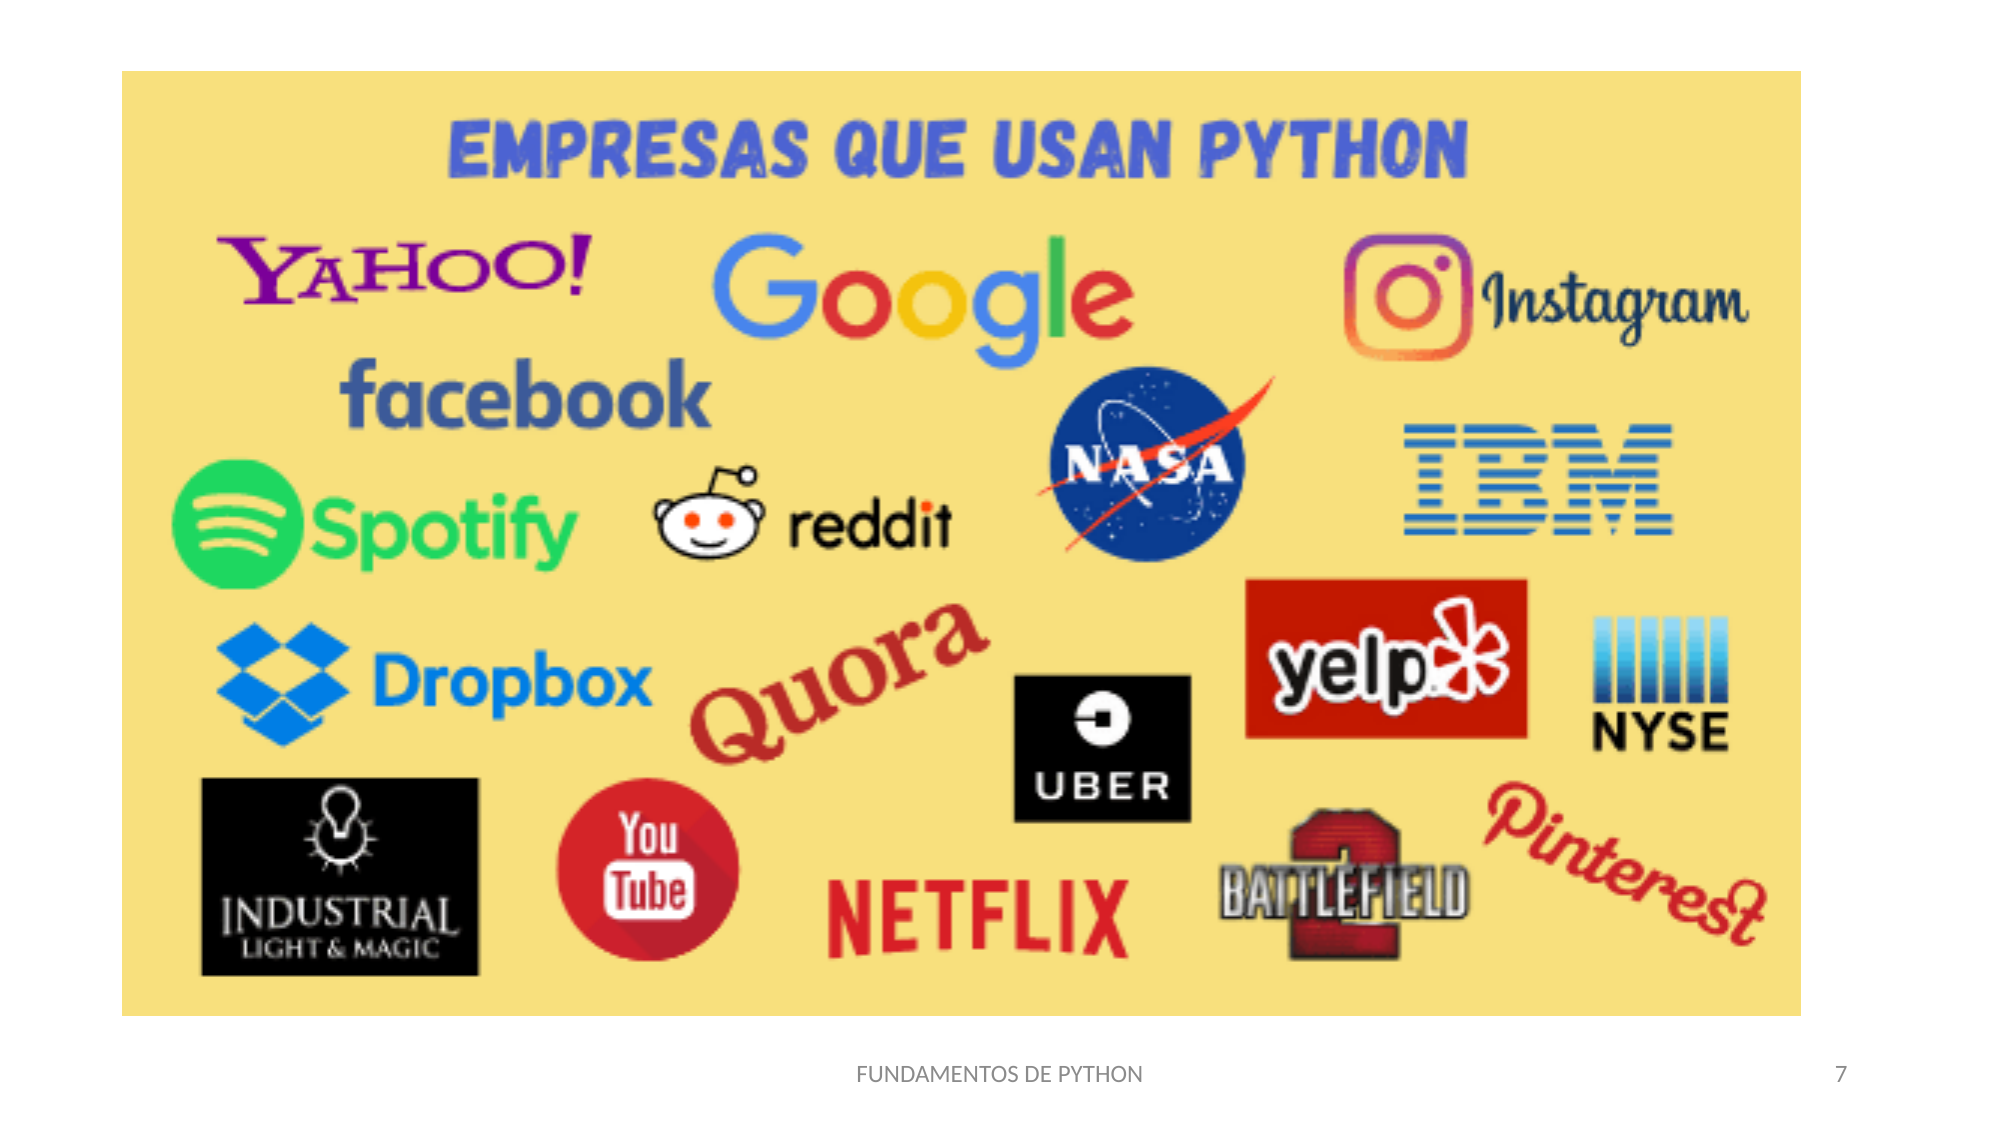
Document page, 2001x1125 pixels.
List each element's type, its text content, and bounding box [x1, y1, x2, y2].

slide_number 7 [1412, 1042, 1863, 1103]
footer FUNDAMENTOS DE PYTHON [662, 1042, 1338, 1103]
picture [122, 71, 1801, 1016]
